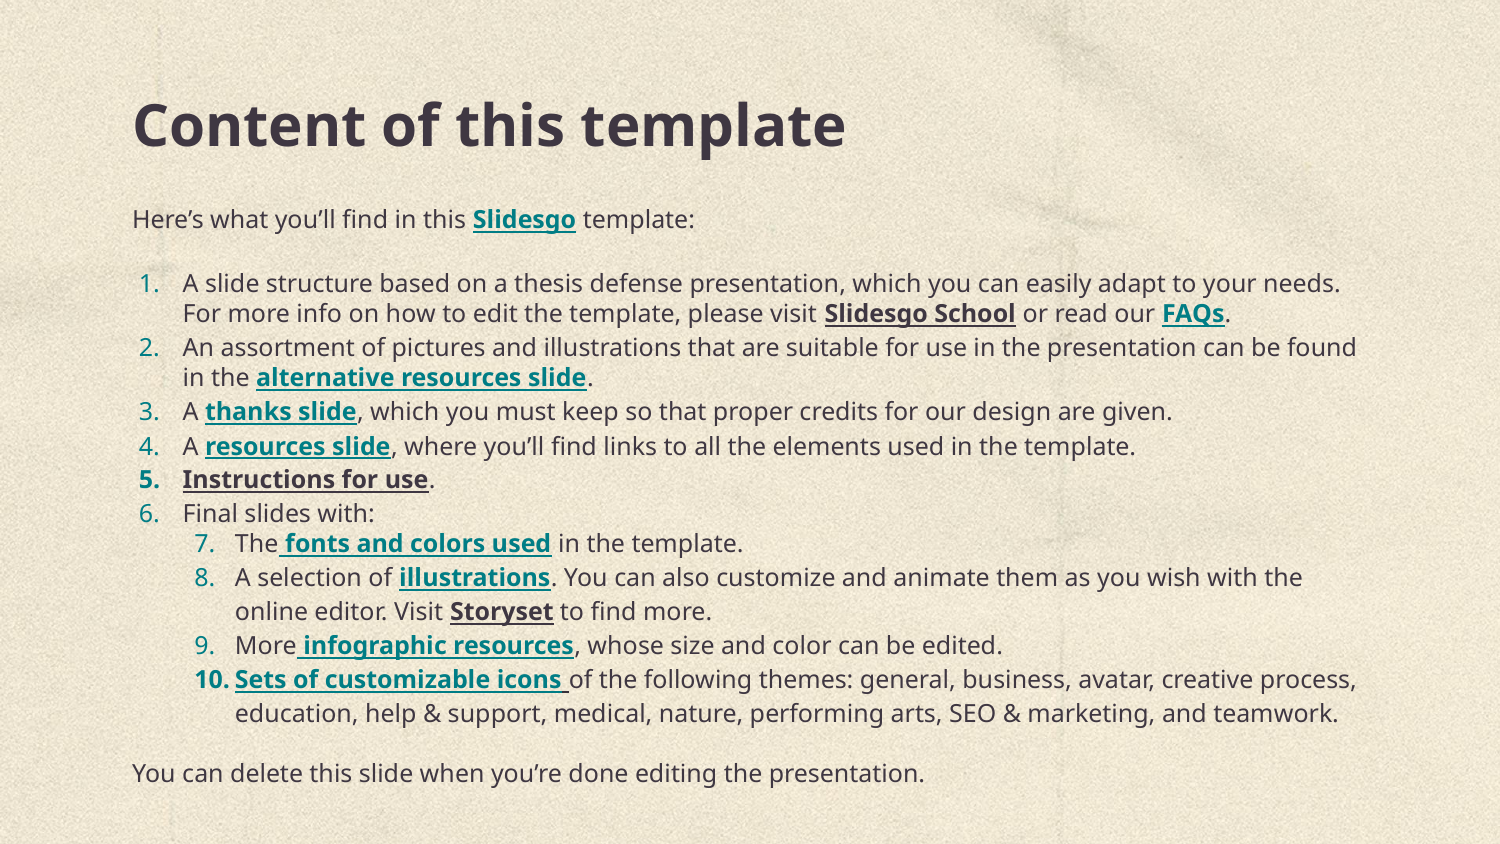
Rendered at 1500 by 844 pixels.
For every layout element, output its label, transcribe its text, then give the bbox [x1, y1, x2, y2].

picture [0, 0, 1500, 844]
list Here’s what you’ll find in this Slidesgo template: A slide structure based on a thesis defense presentation, which you can easily adapt to your needs. For more info on how to edit the template, please visit Slidesgo School or read our FAQs. An assortment of pictures and illustrations that are suitable for use in the presentation can be found in the alternative resources slide. A thanks slide, which you must keep so that proper credits for our design are given. A resources slide, where you’ll find links to all the elements used in the template. Instructions for use. Final slides with: The fonts and colors used in the template. A selection of illustrations. You can also customize and animate them as you wish with the online editor. Visit Storyset to find more. More infographic resources, whose size and color can be edited. Sets of customizable icons of the following themes: general, business, avatar, creative process, education, help & support, medical, nature, performing arts, SEO & marketing, and teamwork. You can delete this slide when you’re done editing the presentation. [116, 189, 1383, 750]
title Content of this template [116, 72, 1383, 167]
